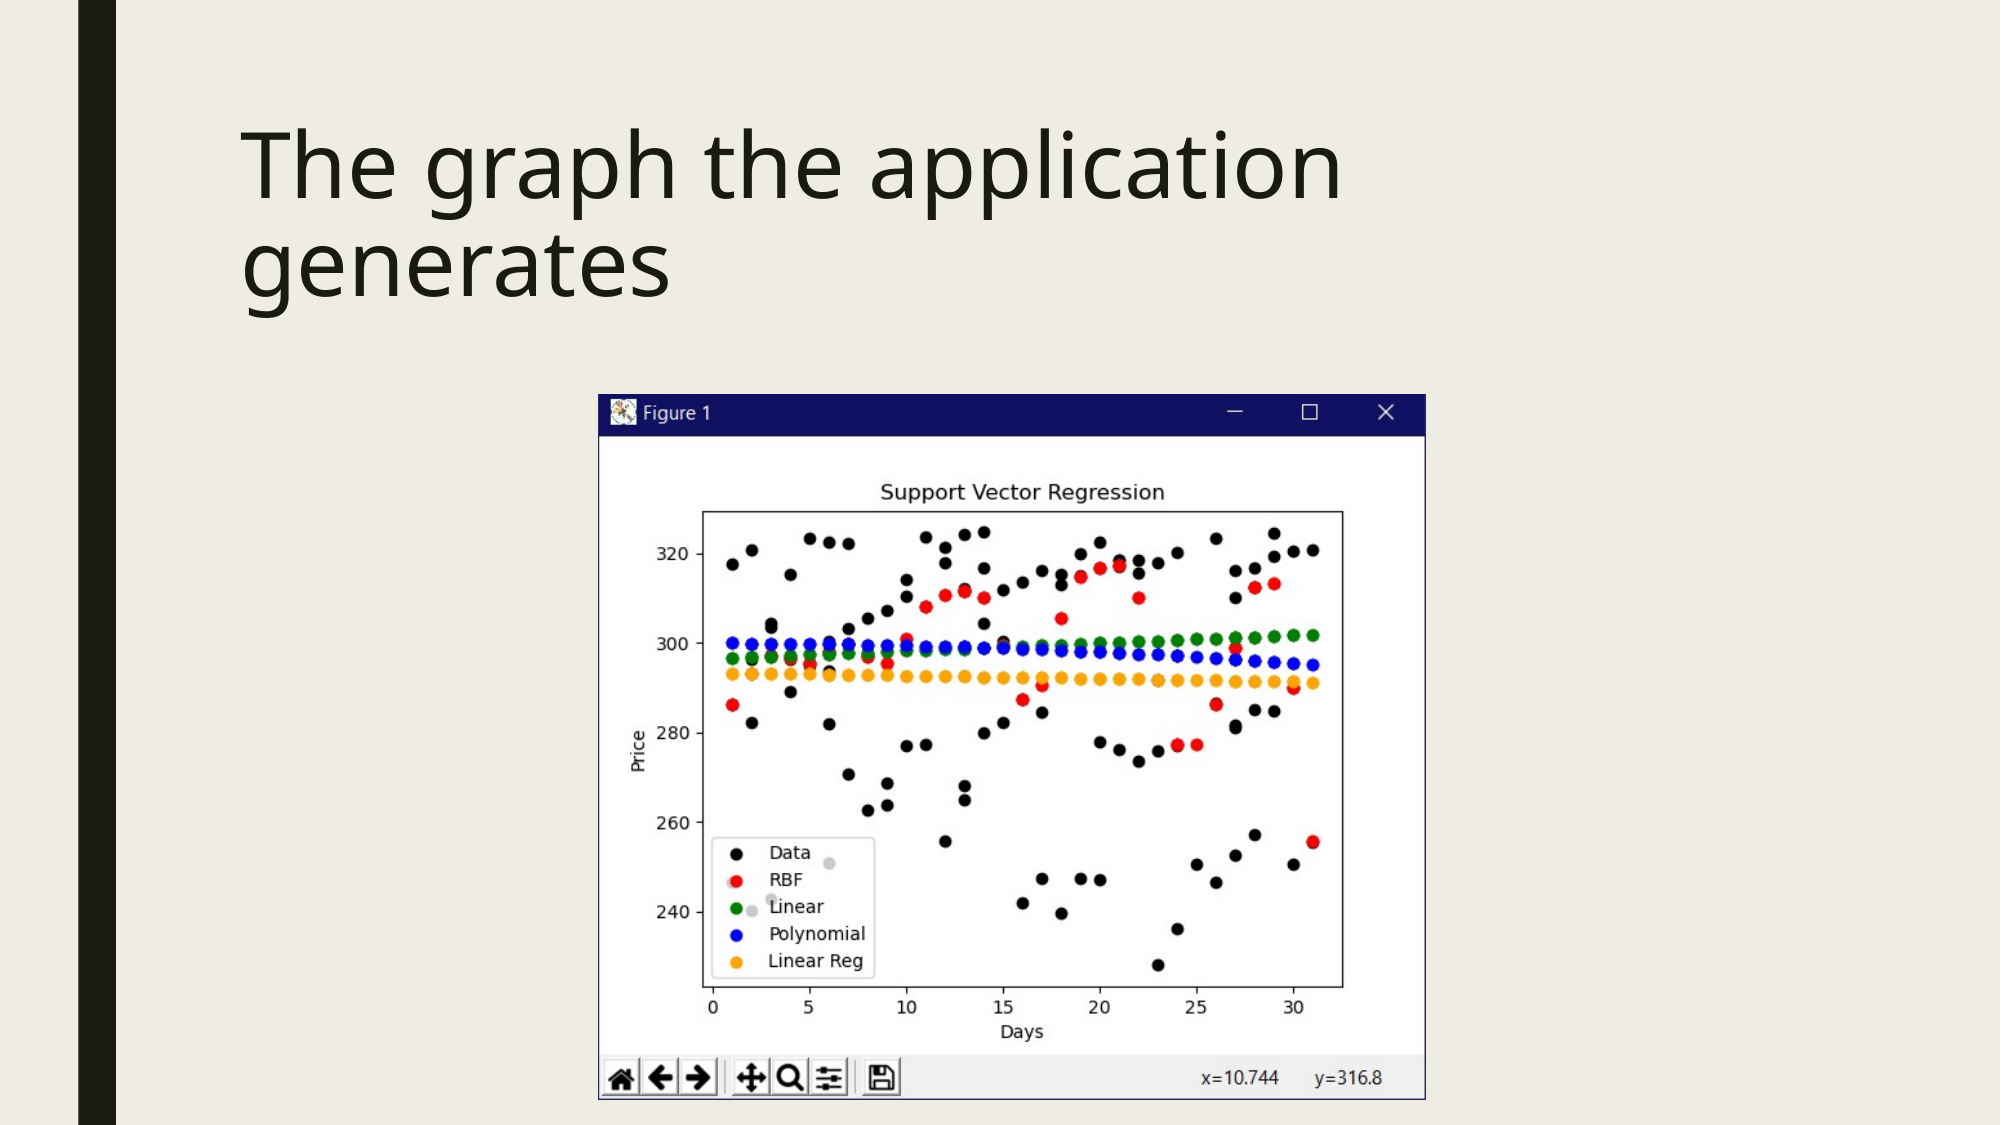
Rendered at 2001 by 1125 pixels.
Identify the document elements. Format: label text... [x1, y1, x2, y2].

title The graph the application generates [225, 112, 1800, 357]
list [598, 394, 1426, 1100]
